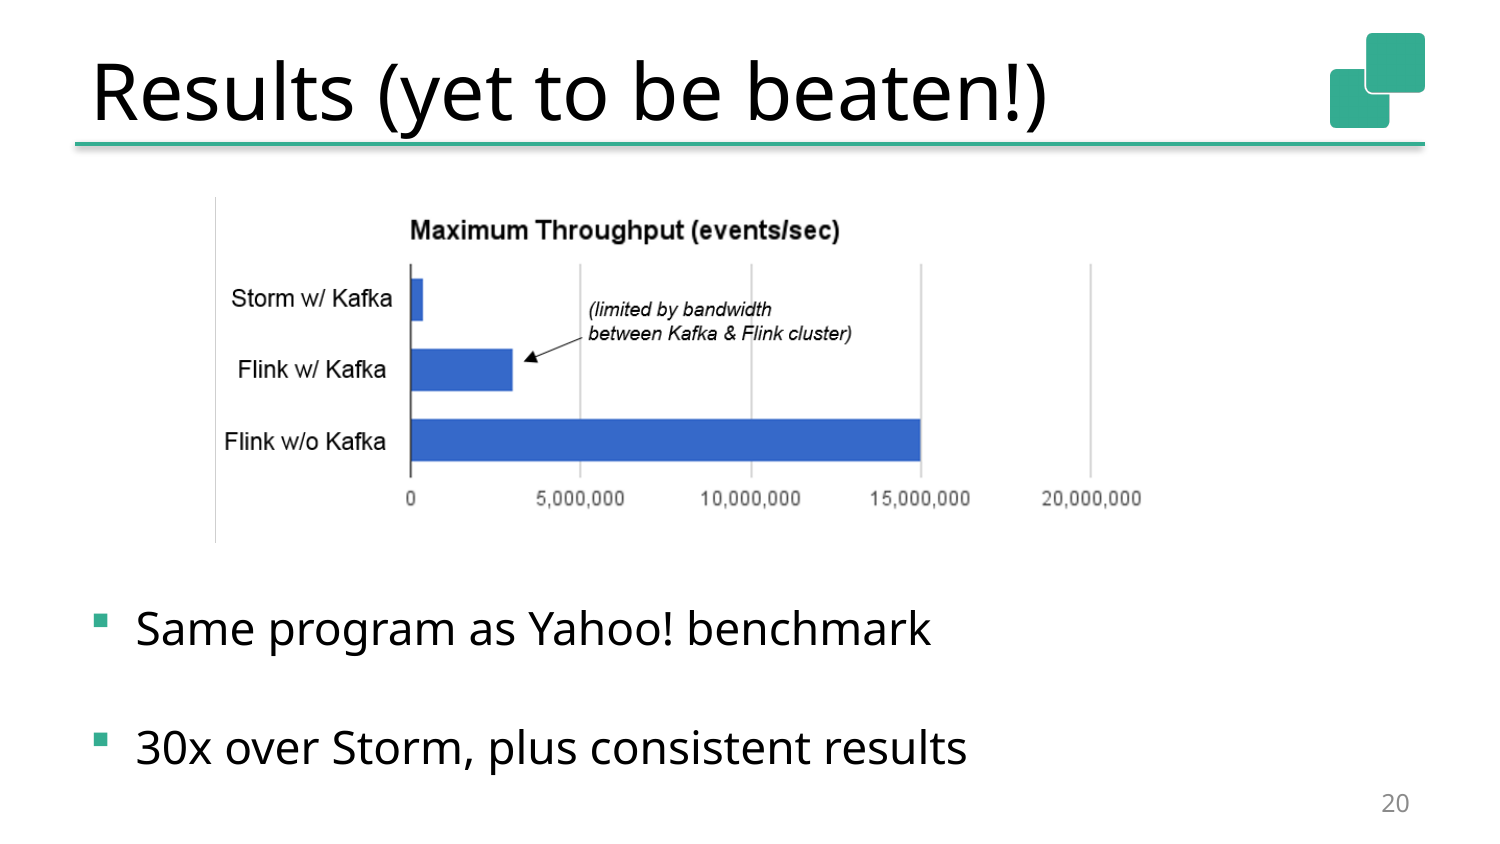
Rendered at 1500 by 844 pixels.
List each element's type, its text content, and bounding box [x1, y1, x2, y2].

slide_number 20 [1074, 782, 1425, 827]
list Same program as Yahoo! benchmark 30x over Storm, plus consistent results [75, 591, 1425, 783]
picture [209, 197, 1222, 544]
title Results (yet to be beaten!) [75, 33, 1302, 145]
picture [1330, 33, 1425, 128]
